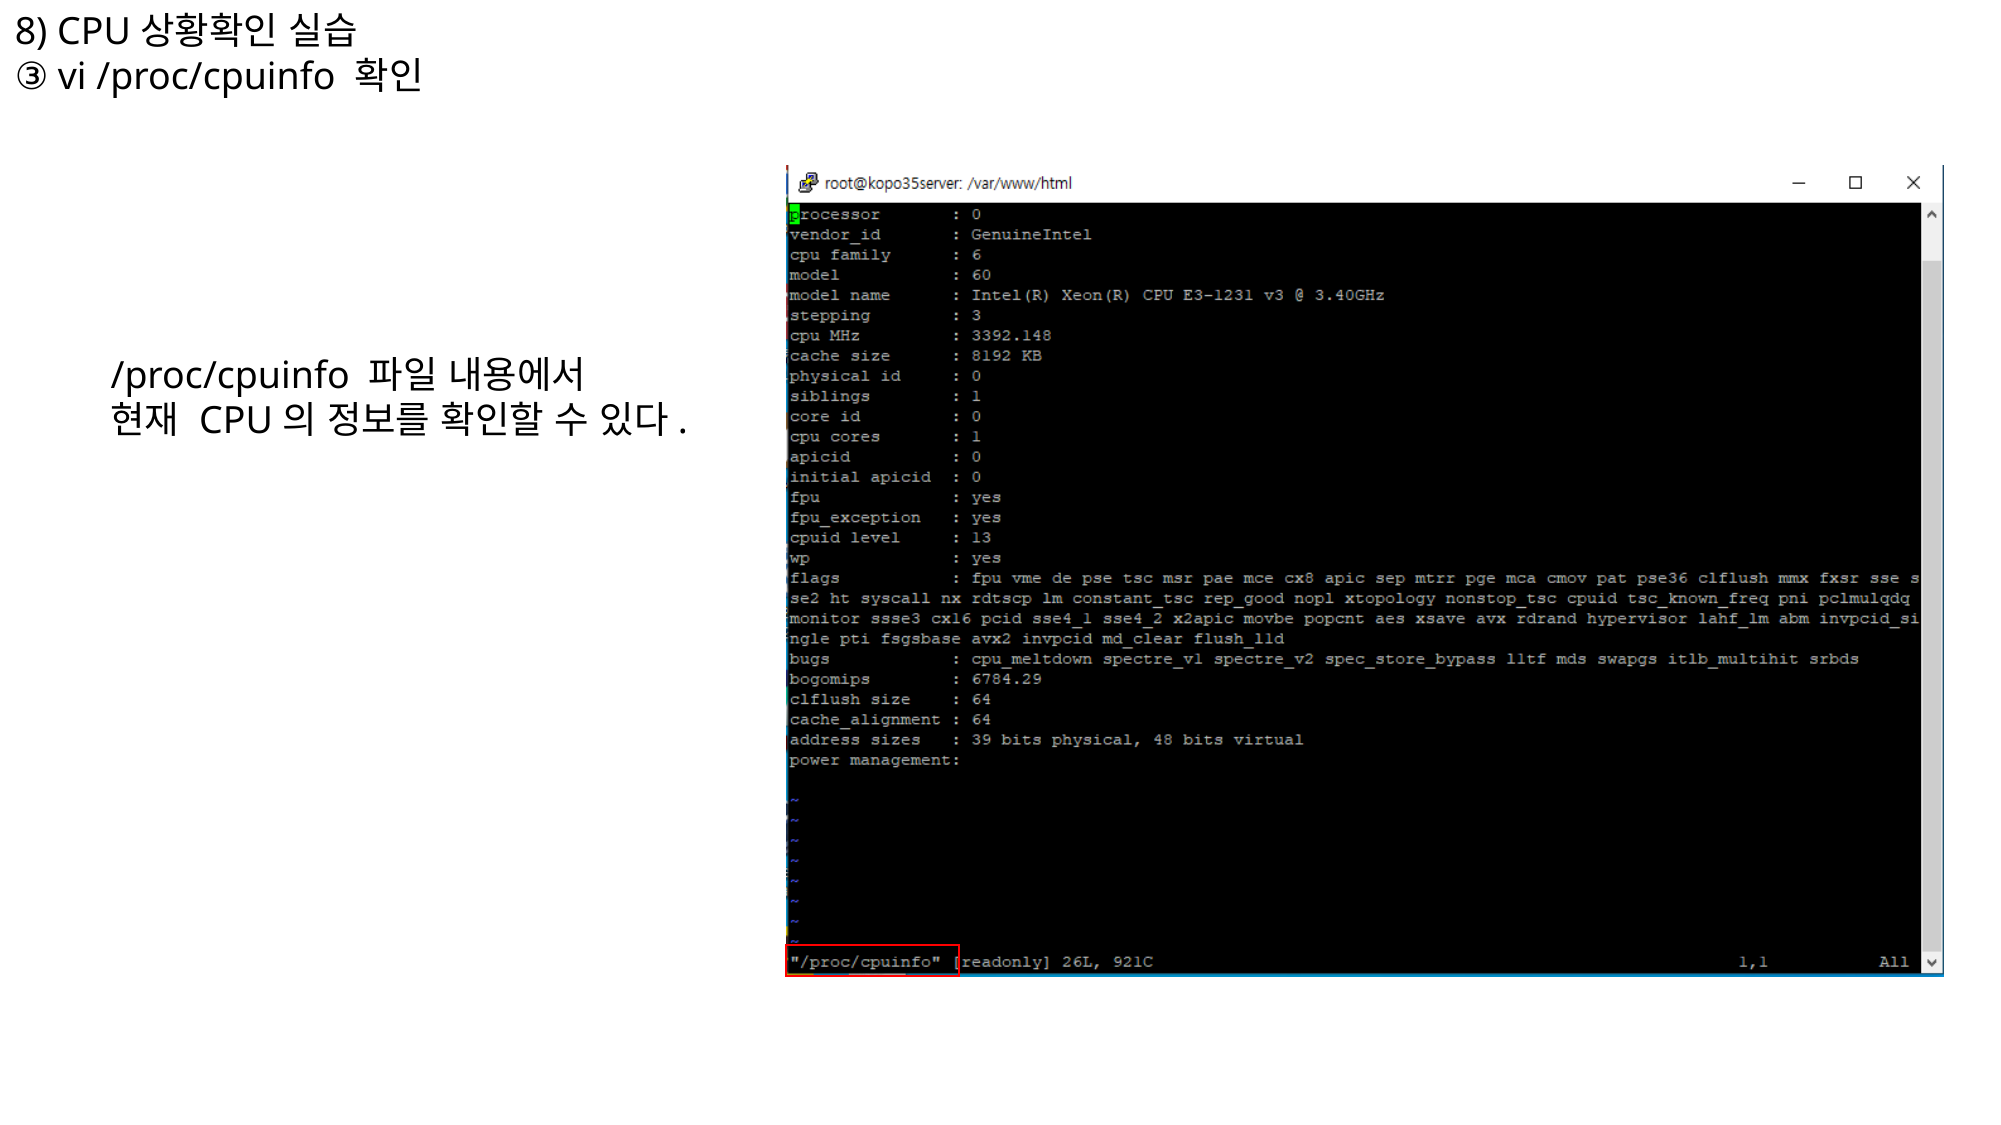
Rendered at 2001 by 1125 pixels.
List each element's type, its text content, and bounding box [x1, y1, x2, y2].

picture [785, 165, 1944, 977]
text_box /proc/cpuinfo 파일 내용에서 현재 CPU의 정보를 확인할 수 있다. [95, 343, 703, 449]
text_box 8) CPU상황확인 실습 ③ vi /proc/cpuinfo 확인 [0, 0, 1000, 105]
